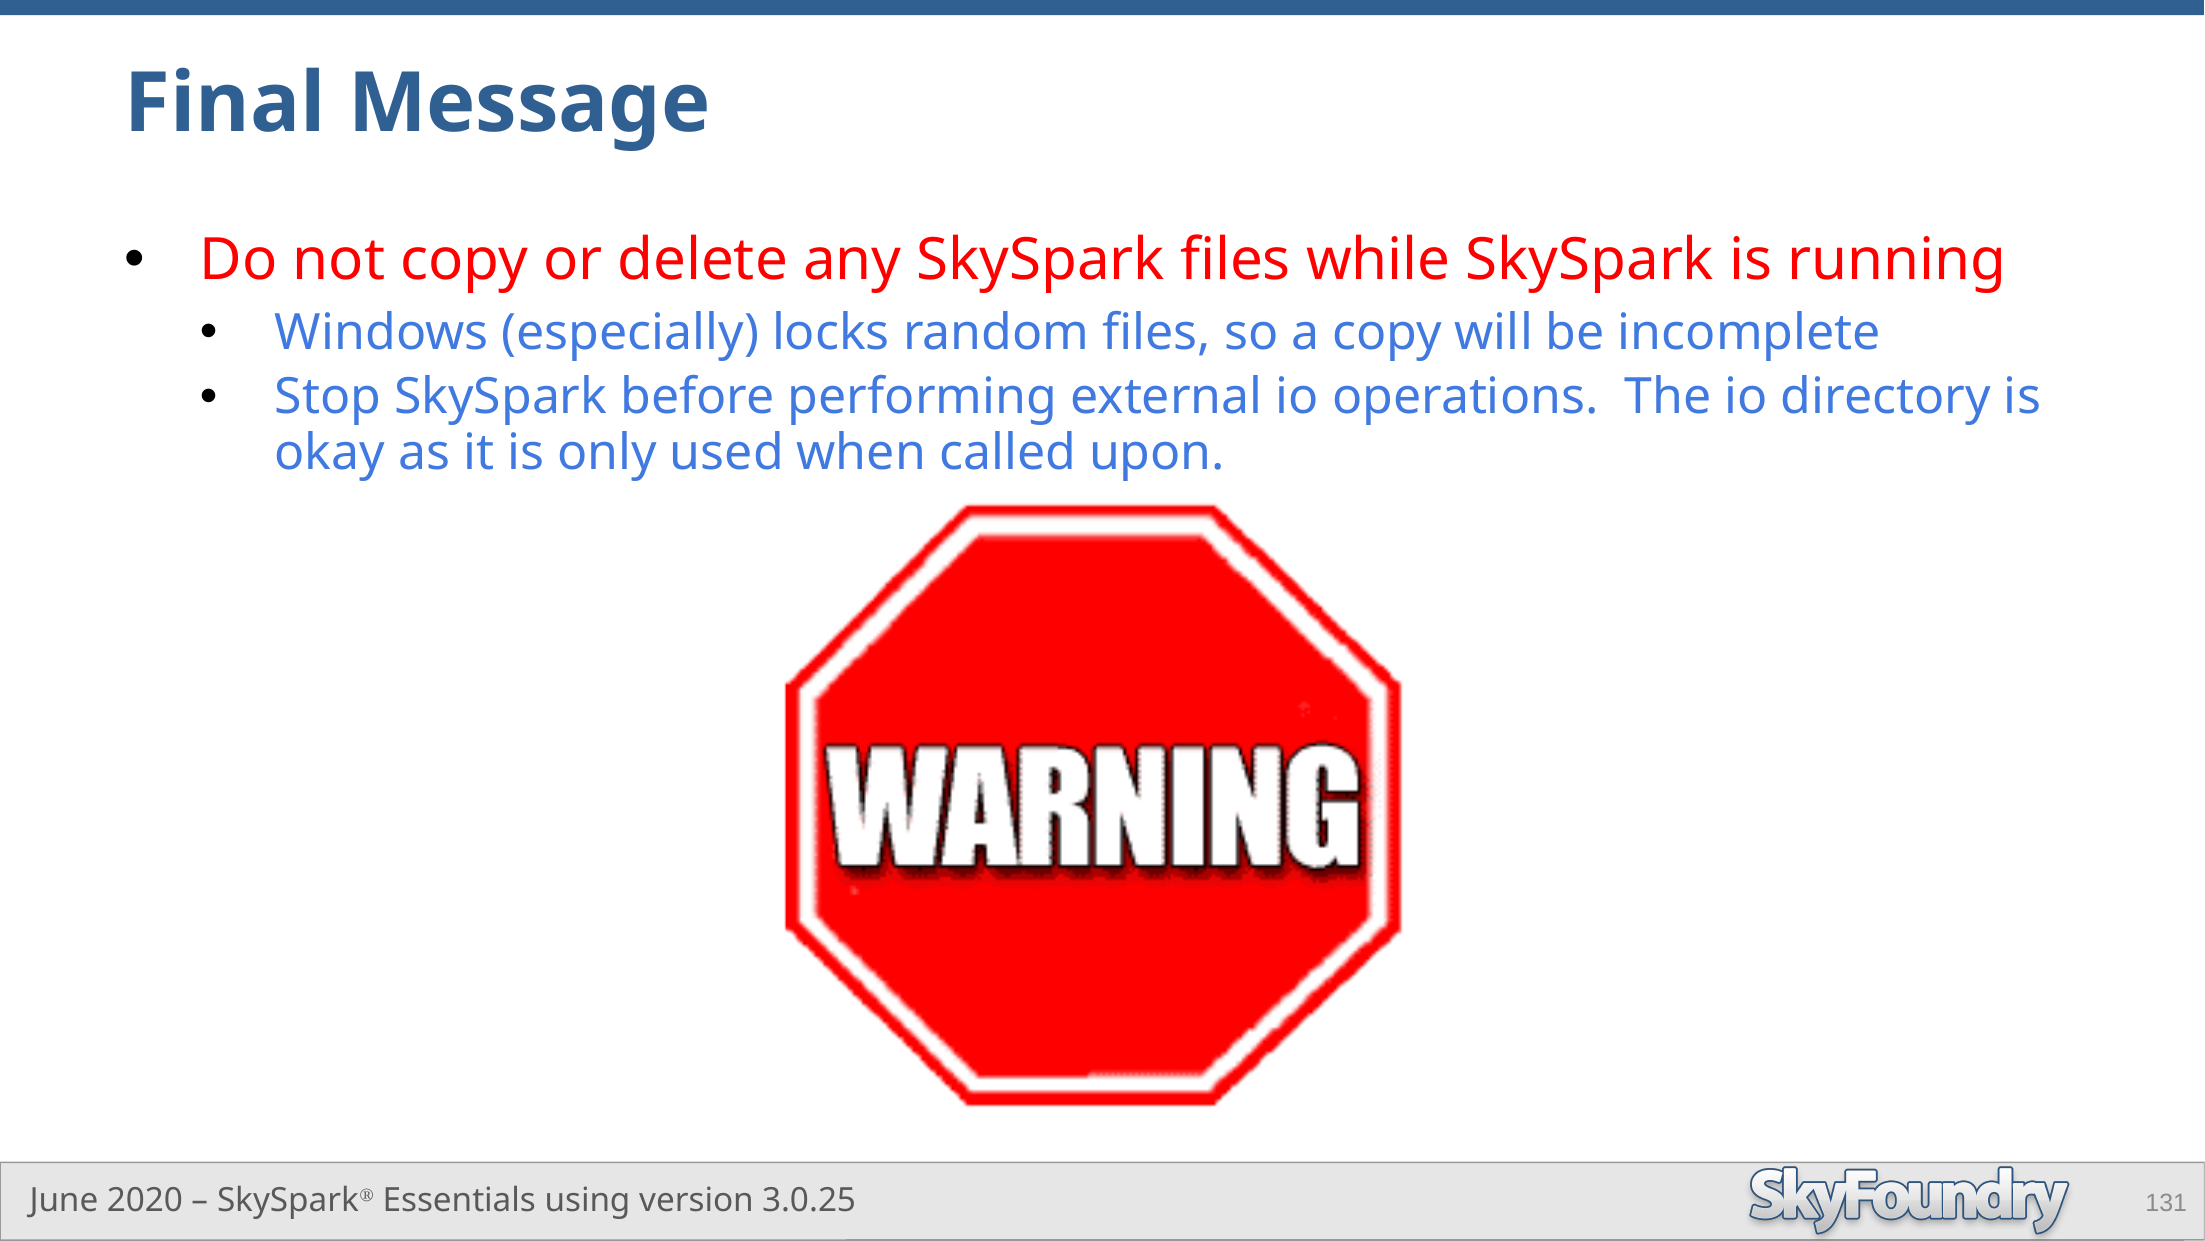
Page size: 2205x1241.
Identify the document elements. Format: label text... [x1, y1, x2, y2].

picture [774, 492, 1415, 1133]
title Final Message [110, 49, 2094, 158]
picture [1739, 1236, 2076, 1241]
picture [1739, 1145, 2076, 1170]
slide_number 131 [1706, 1170, 2203, 1236]
list Do not copy or delete any SkySpark files while SkySpark is running Windows (especially) locks random files, so a copy will be incomplete Stop SkySpark before performing external io operations. The io directory is okay as it is only used when called upon. [110, 220, 2094, 1109]
